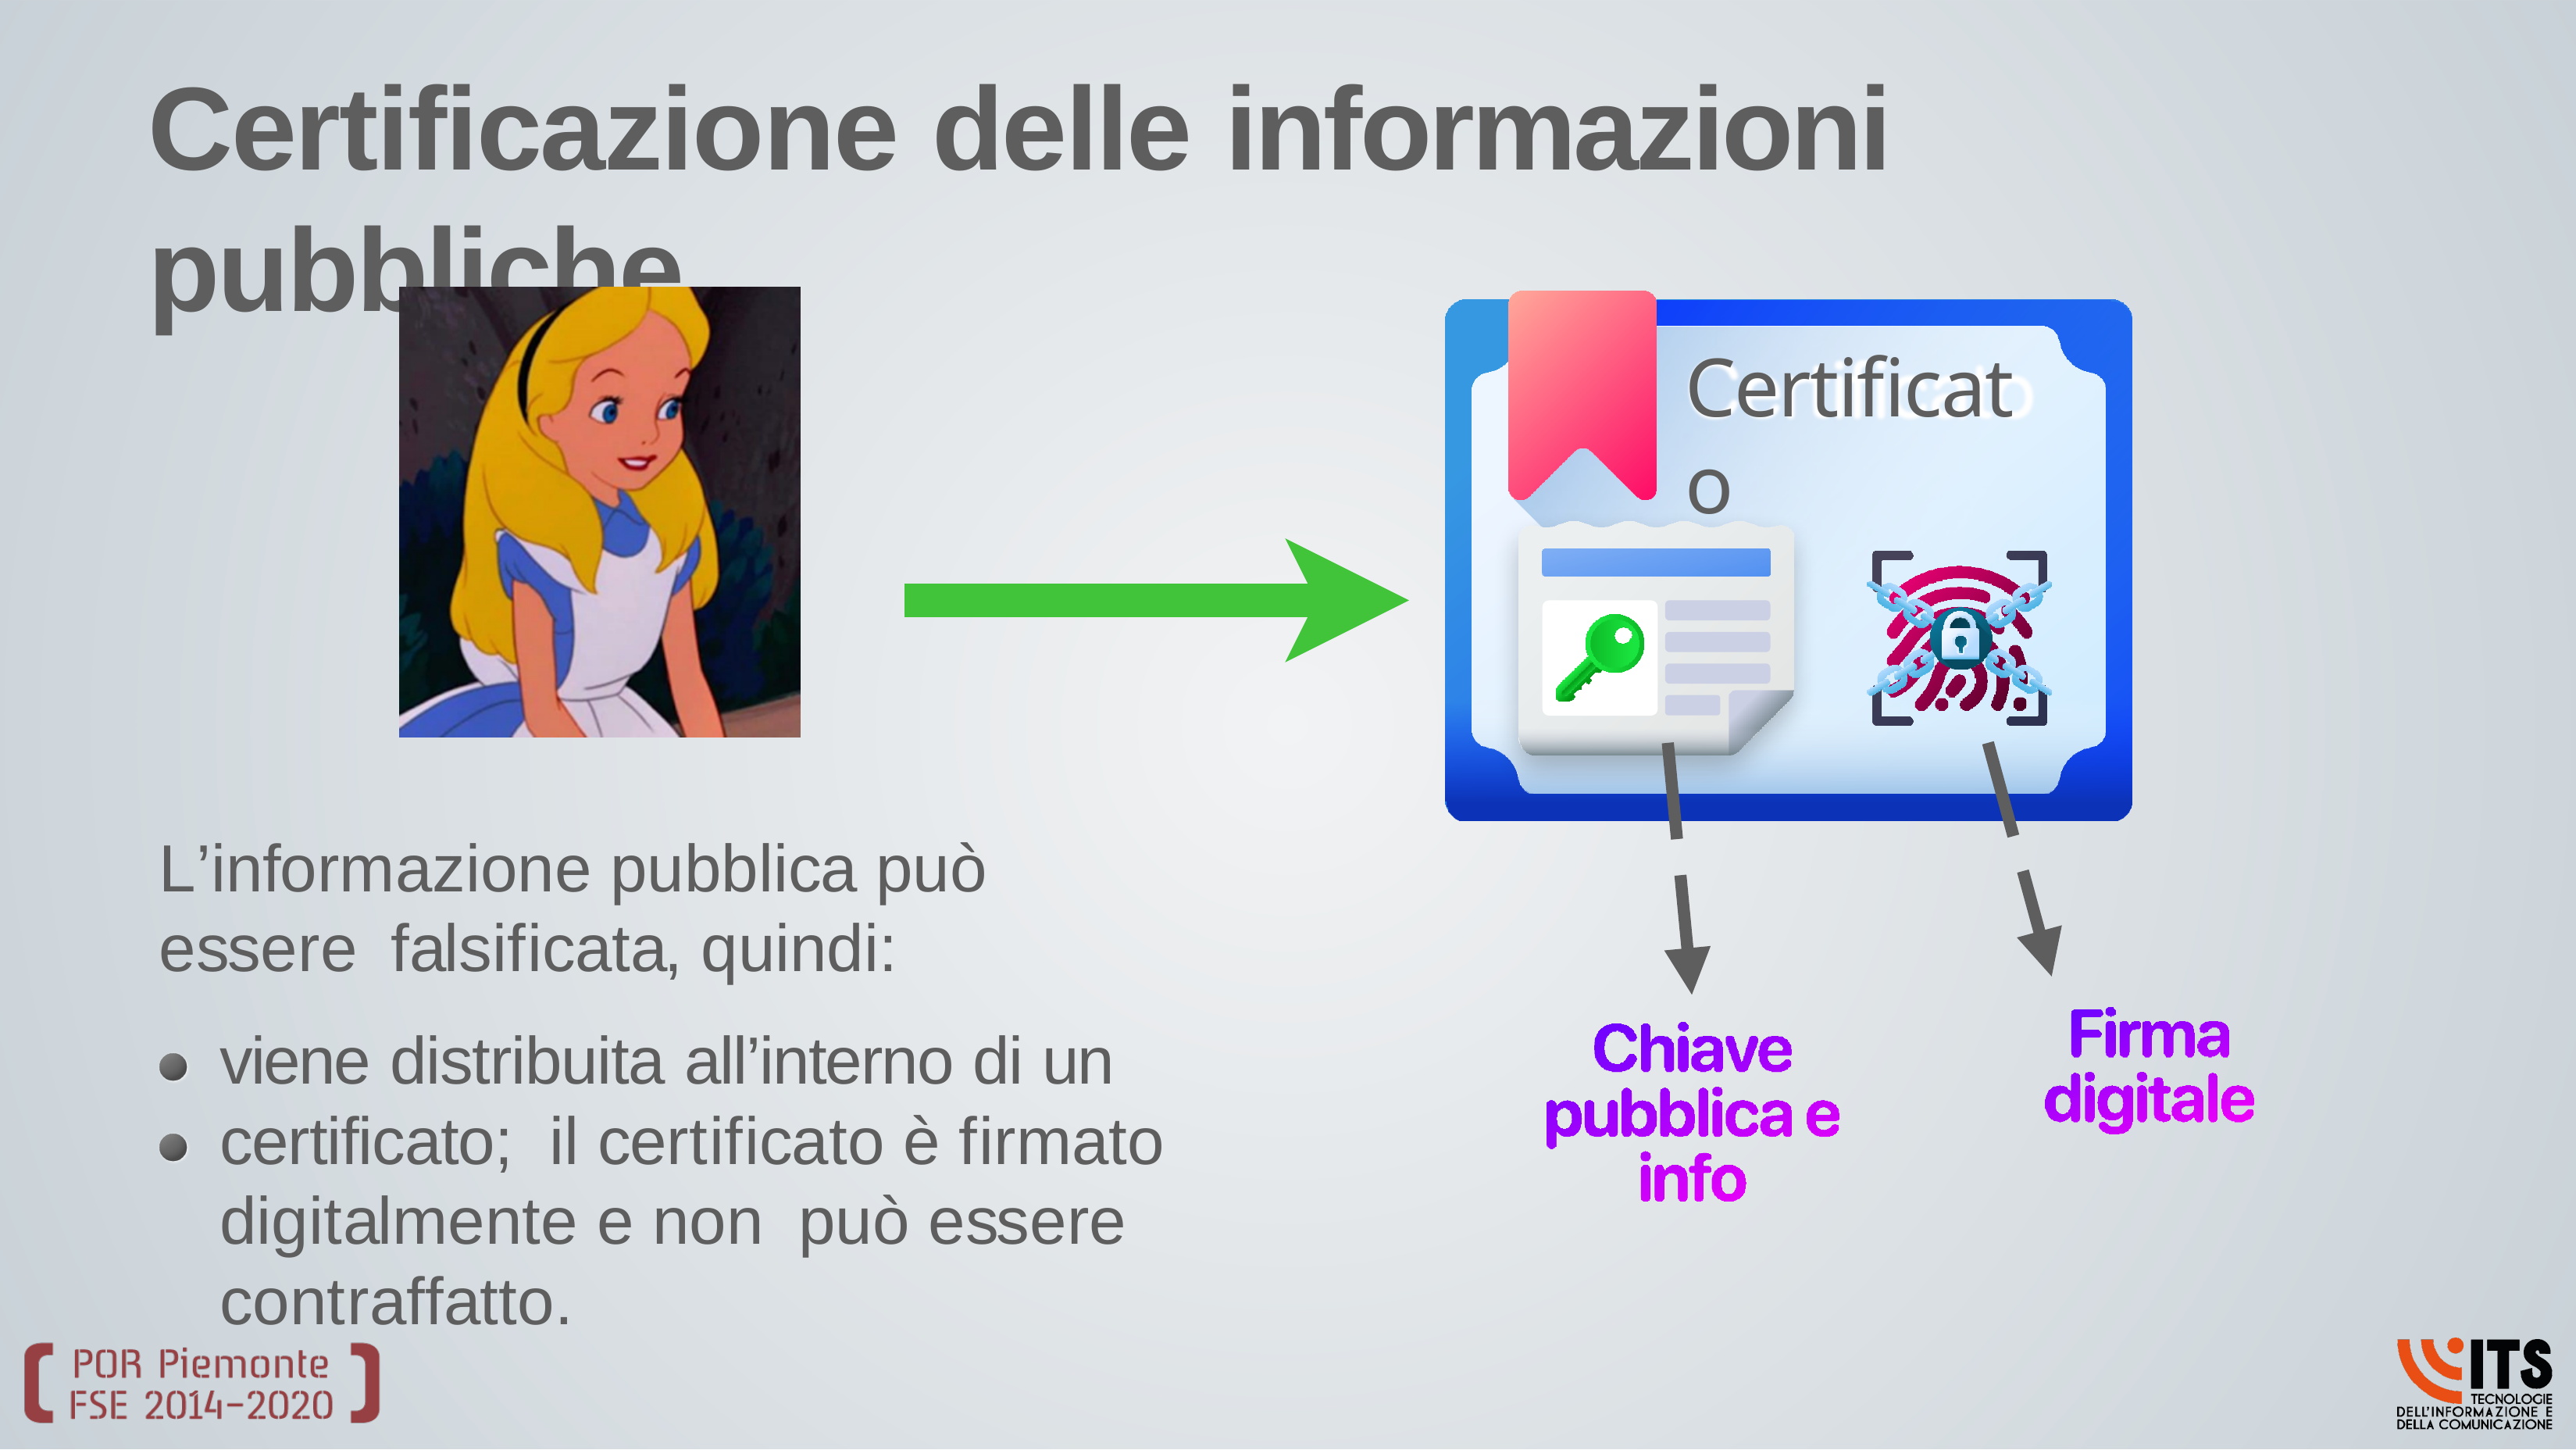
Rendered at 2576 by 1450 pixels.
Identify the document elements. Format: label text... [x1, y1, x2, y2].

title Certificazione delle informazioni pubbliche [146, 50, 2430, 336]
picture [0, 0, 2576, 1449]
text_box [1492, 507, 2063, 995]
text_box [904, 538, 1410, 663]
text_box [1445, 291, 2133, 821]
text_box L’informazione pubblica può essere falsificata, quindi: viene distribuita all’interno di un certificato; il certificato è firmato digitalmente e non può essere contraffatto. [157, 823, 1402, 1338]
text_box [156, 1130, 192, 1166]
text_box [156, 1050, 192, 1086]
